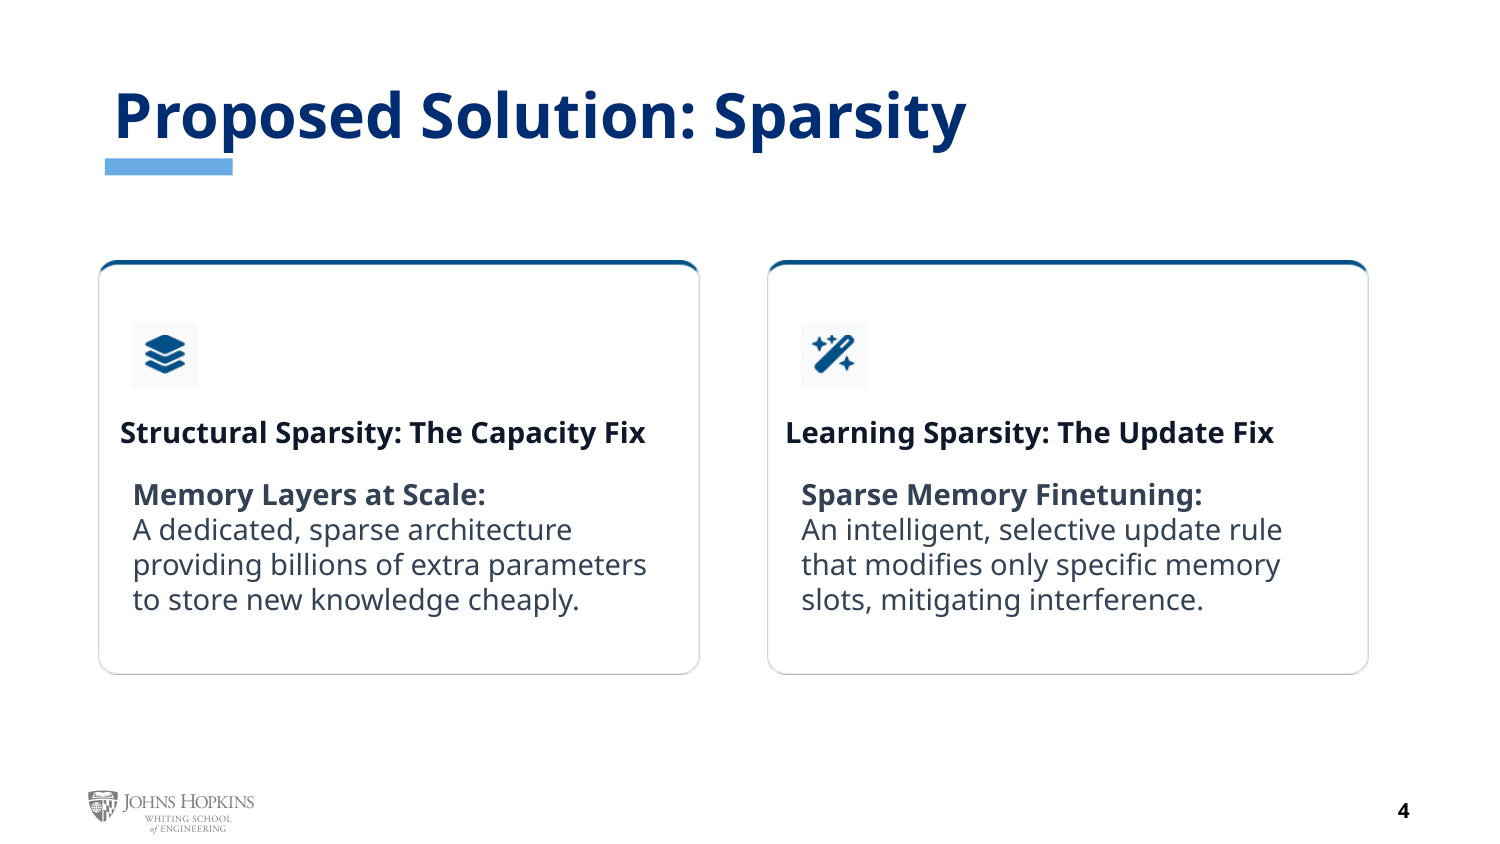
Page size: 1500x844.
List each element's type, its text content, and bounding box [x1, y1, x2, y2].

title Proposed Solution: Sparsity [98, 19, 1426, 160]
picture [98, 259, 700, 676]
picture [767, 259, 1369, 676]
